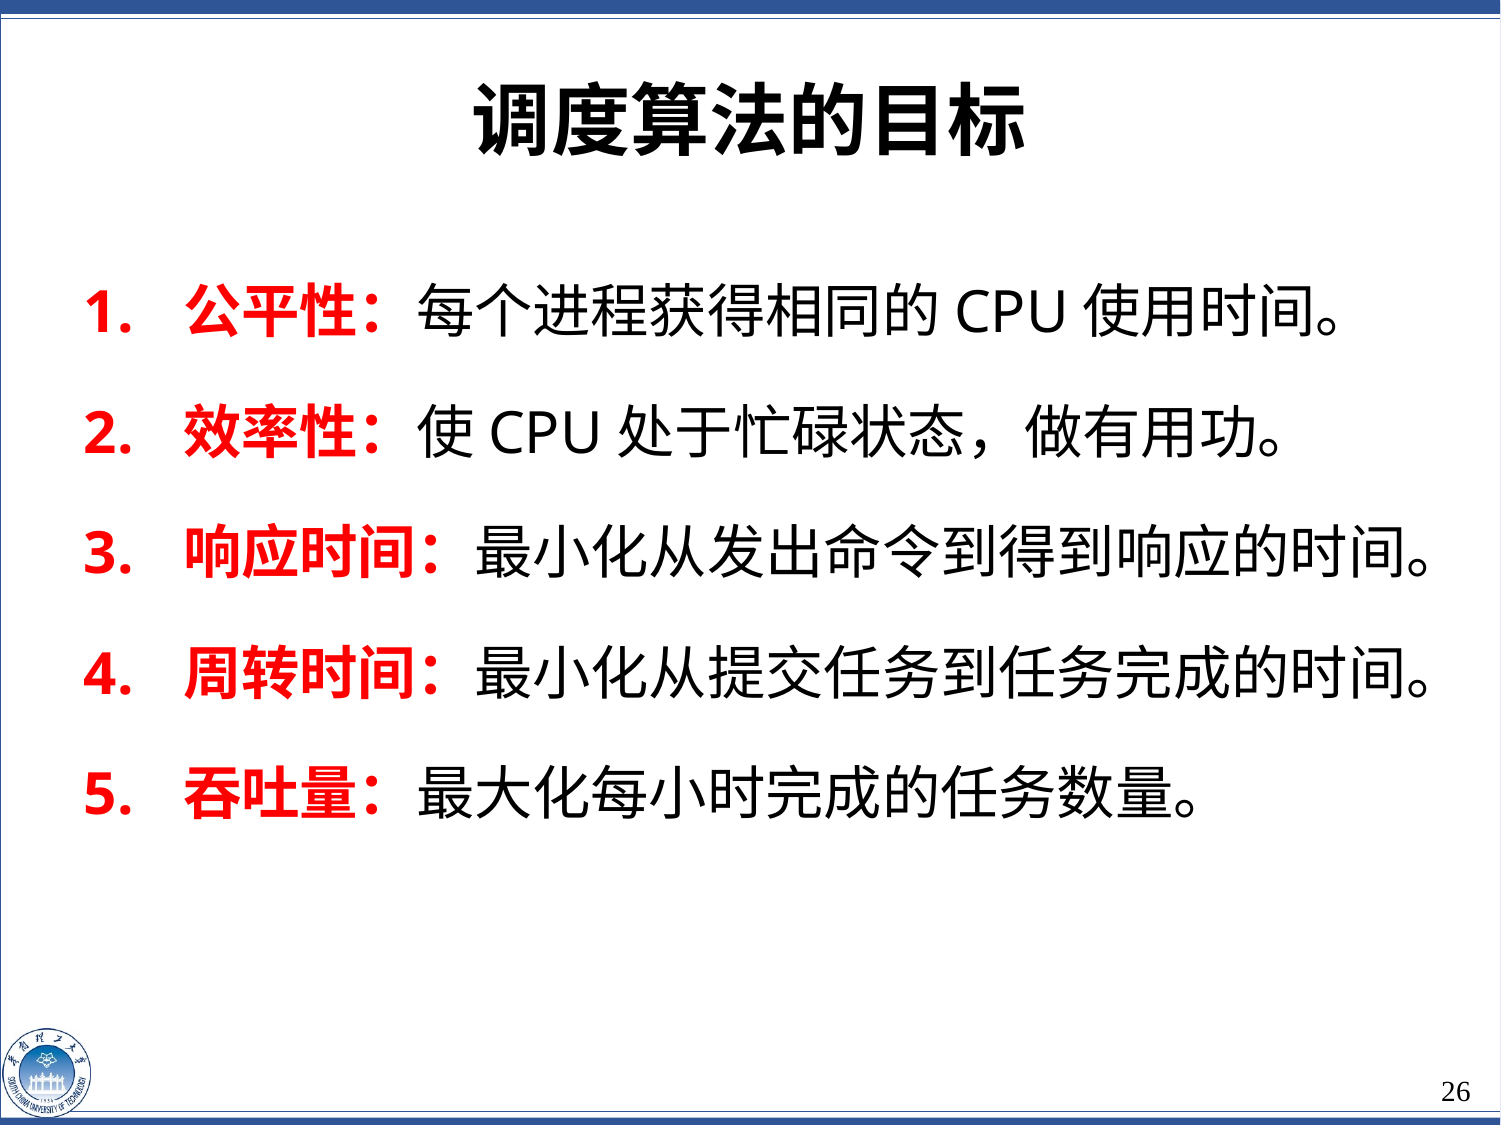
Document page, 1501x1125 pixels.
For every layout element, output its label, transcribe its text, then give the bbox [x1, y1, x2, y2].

picture [2, 1028, 91, 1117]
title 调度算法的目标 [102, 14, 1397, 232]
text_box 26 [1404, 1064, 1486, 1125]
list 公平性：每个进程获得相同的CPU使用时间。 效率性：使CPU处于忙碌状态，做有用功。 响应时间：最小化从发出命令到得到响应的时间。 周转时间：最小化从提交任务到任务完成的时间。 吞吐量：最大化每小时完成的任务数量。 [68, 232, 1440, 1004]
